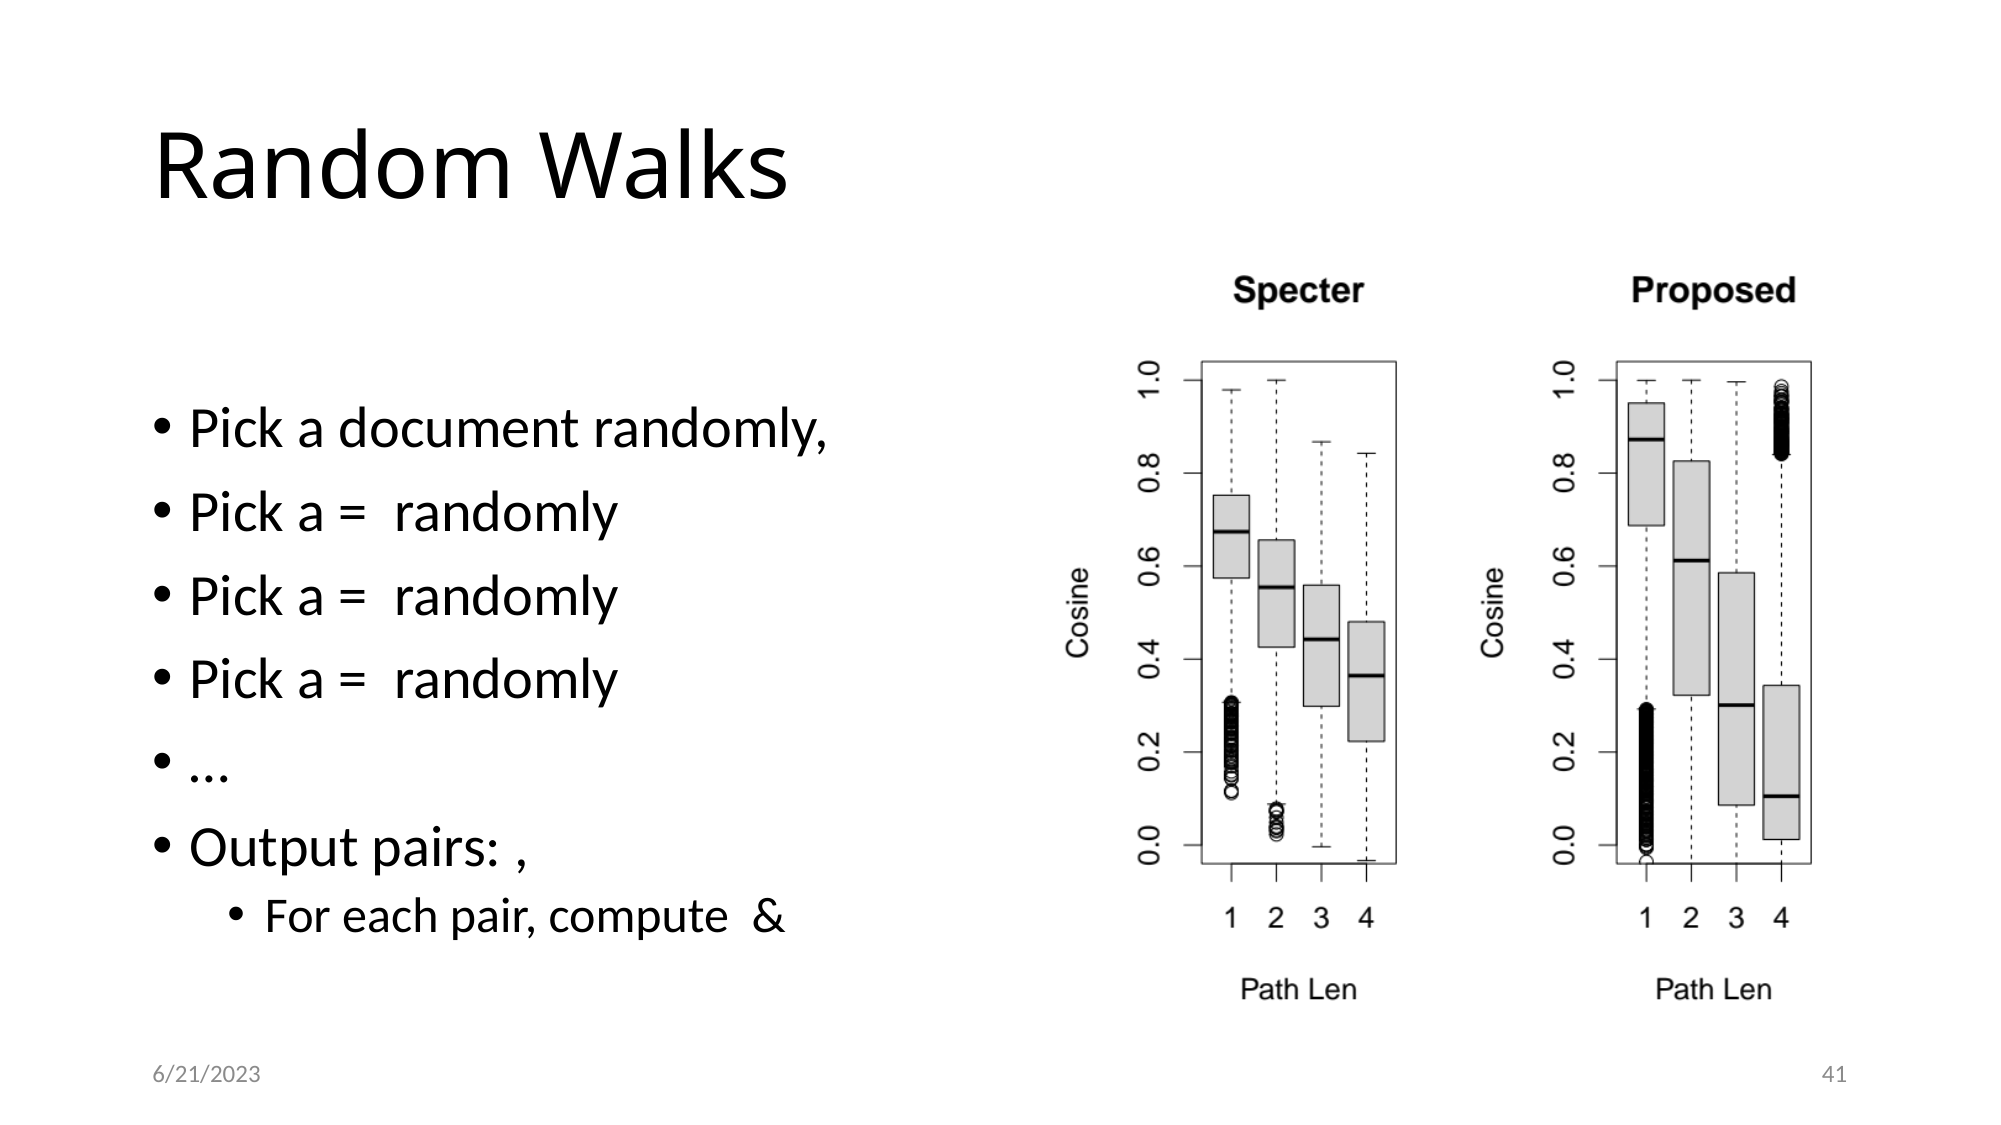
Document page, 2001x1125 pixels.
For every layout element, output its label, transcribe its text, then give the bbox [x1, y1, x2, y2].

title Random Walks [137, 59, 1863, 278]
slide_number 41 [1412, 1043, 1863, 1103]
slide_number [137, 1042, 588, 1103]
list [1056, 216, 1883, 1043]
